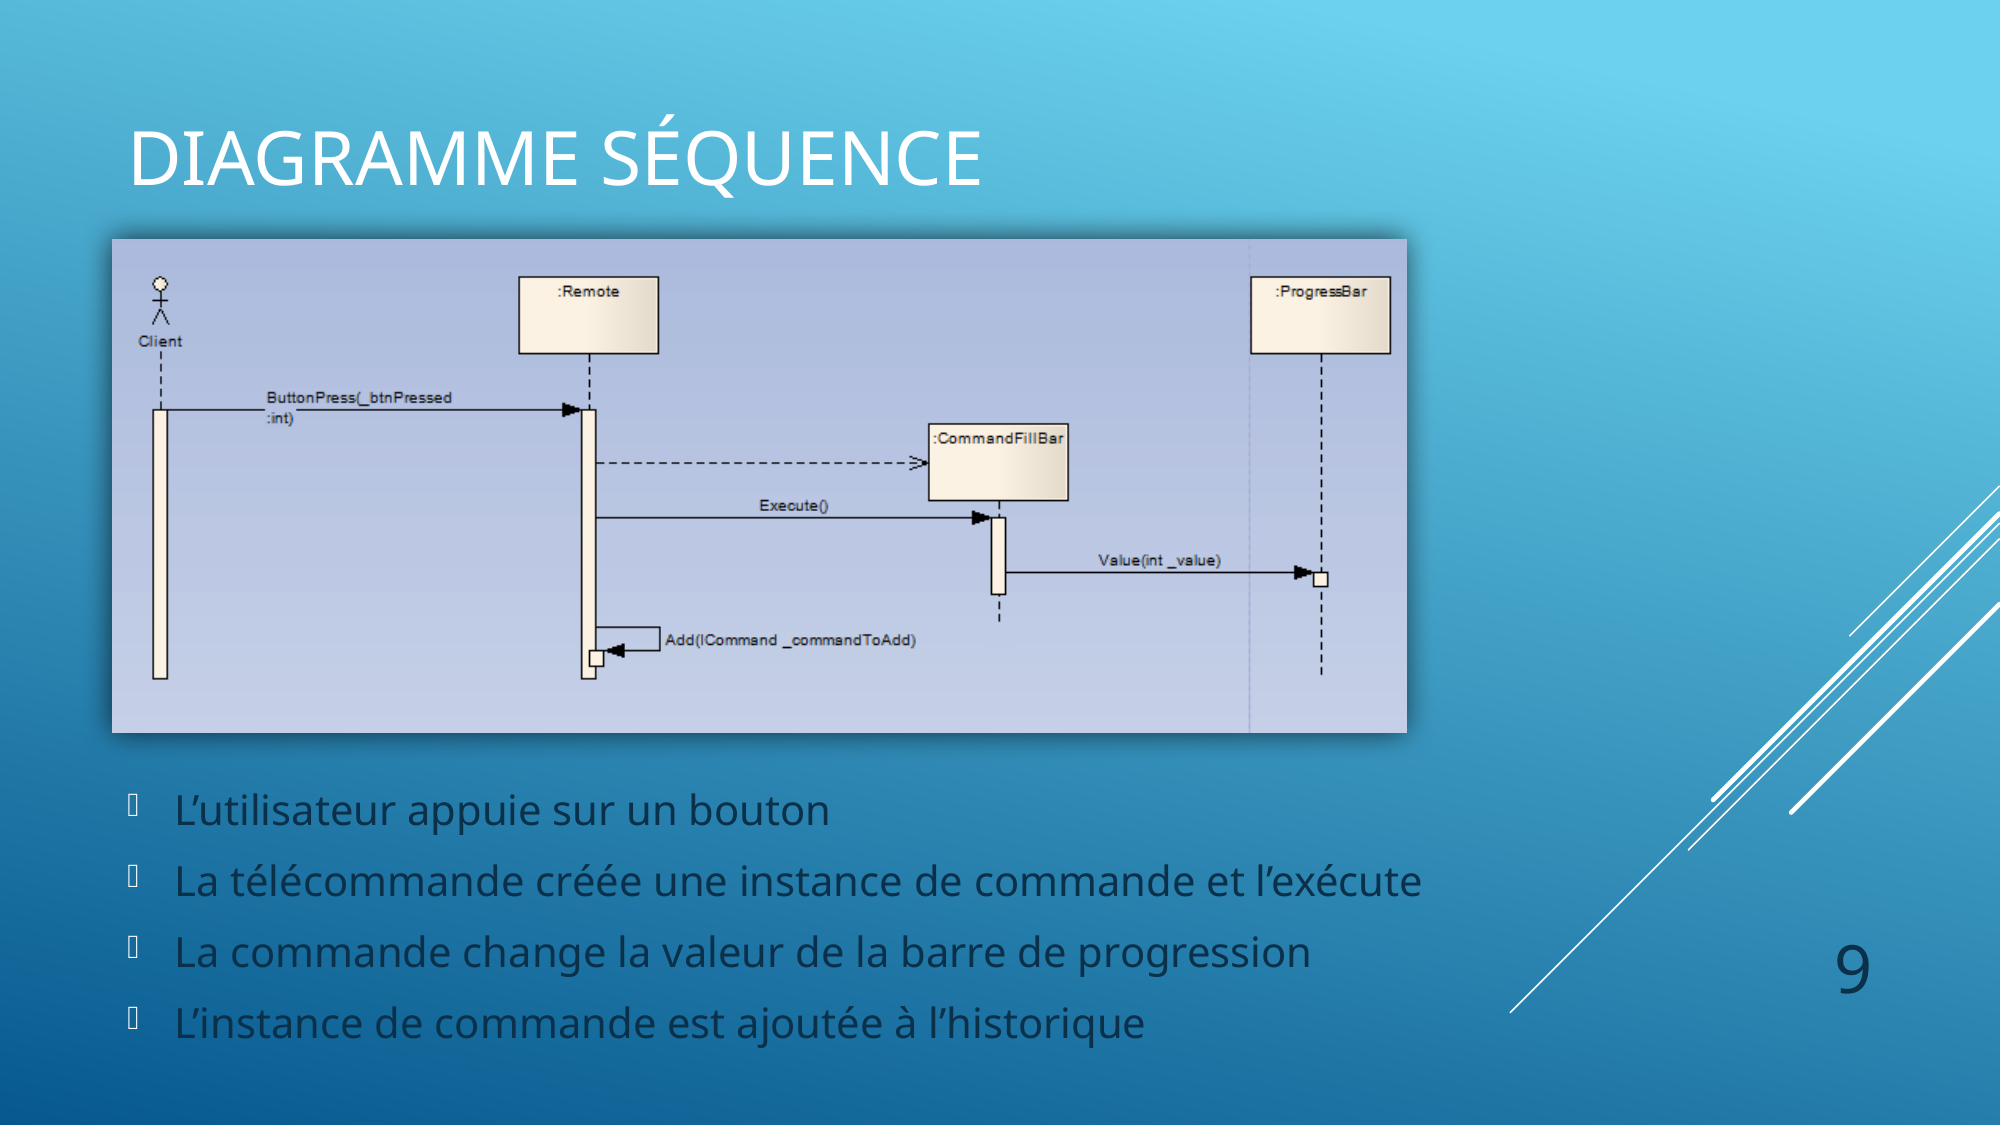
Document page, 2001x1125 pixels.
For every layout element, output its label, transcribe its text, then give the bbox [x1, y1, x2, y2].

list L’utilisateur appuie sur un bouton La télécommande créée une instance de commande et l’exécute La commande change la valeur de la barre de progression L’instance de commande est ajoutée à l’historique [112, 754, 1650, 1077]
slide_number 9 [1700, 915, 1888, 1025]
title Diagramme séquence [112, 70, 1513, 240]
picture [111, 238, 1407, 734]
